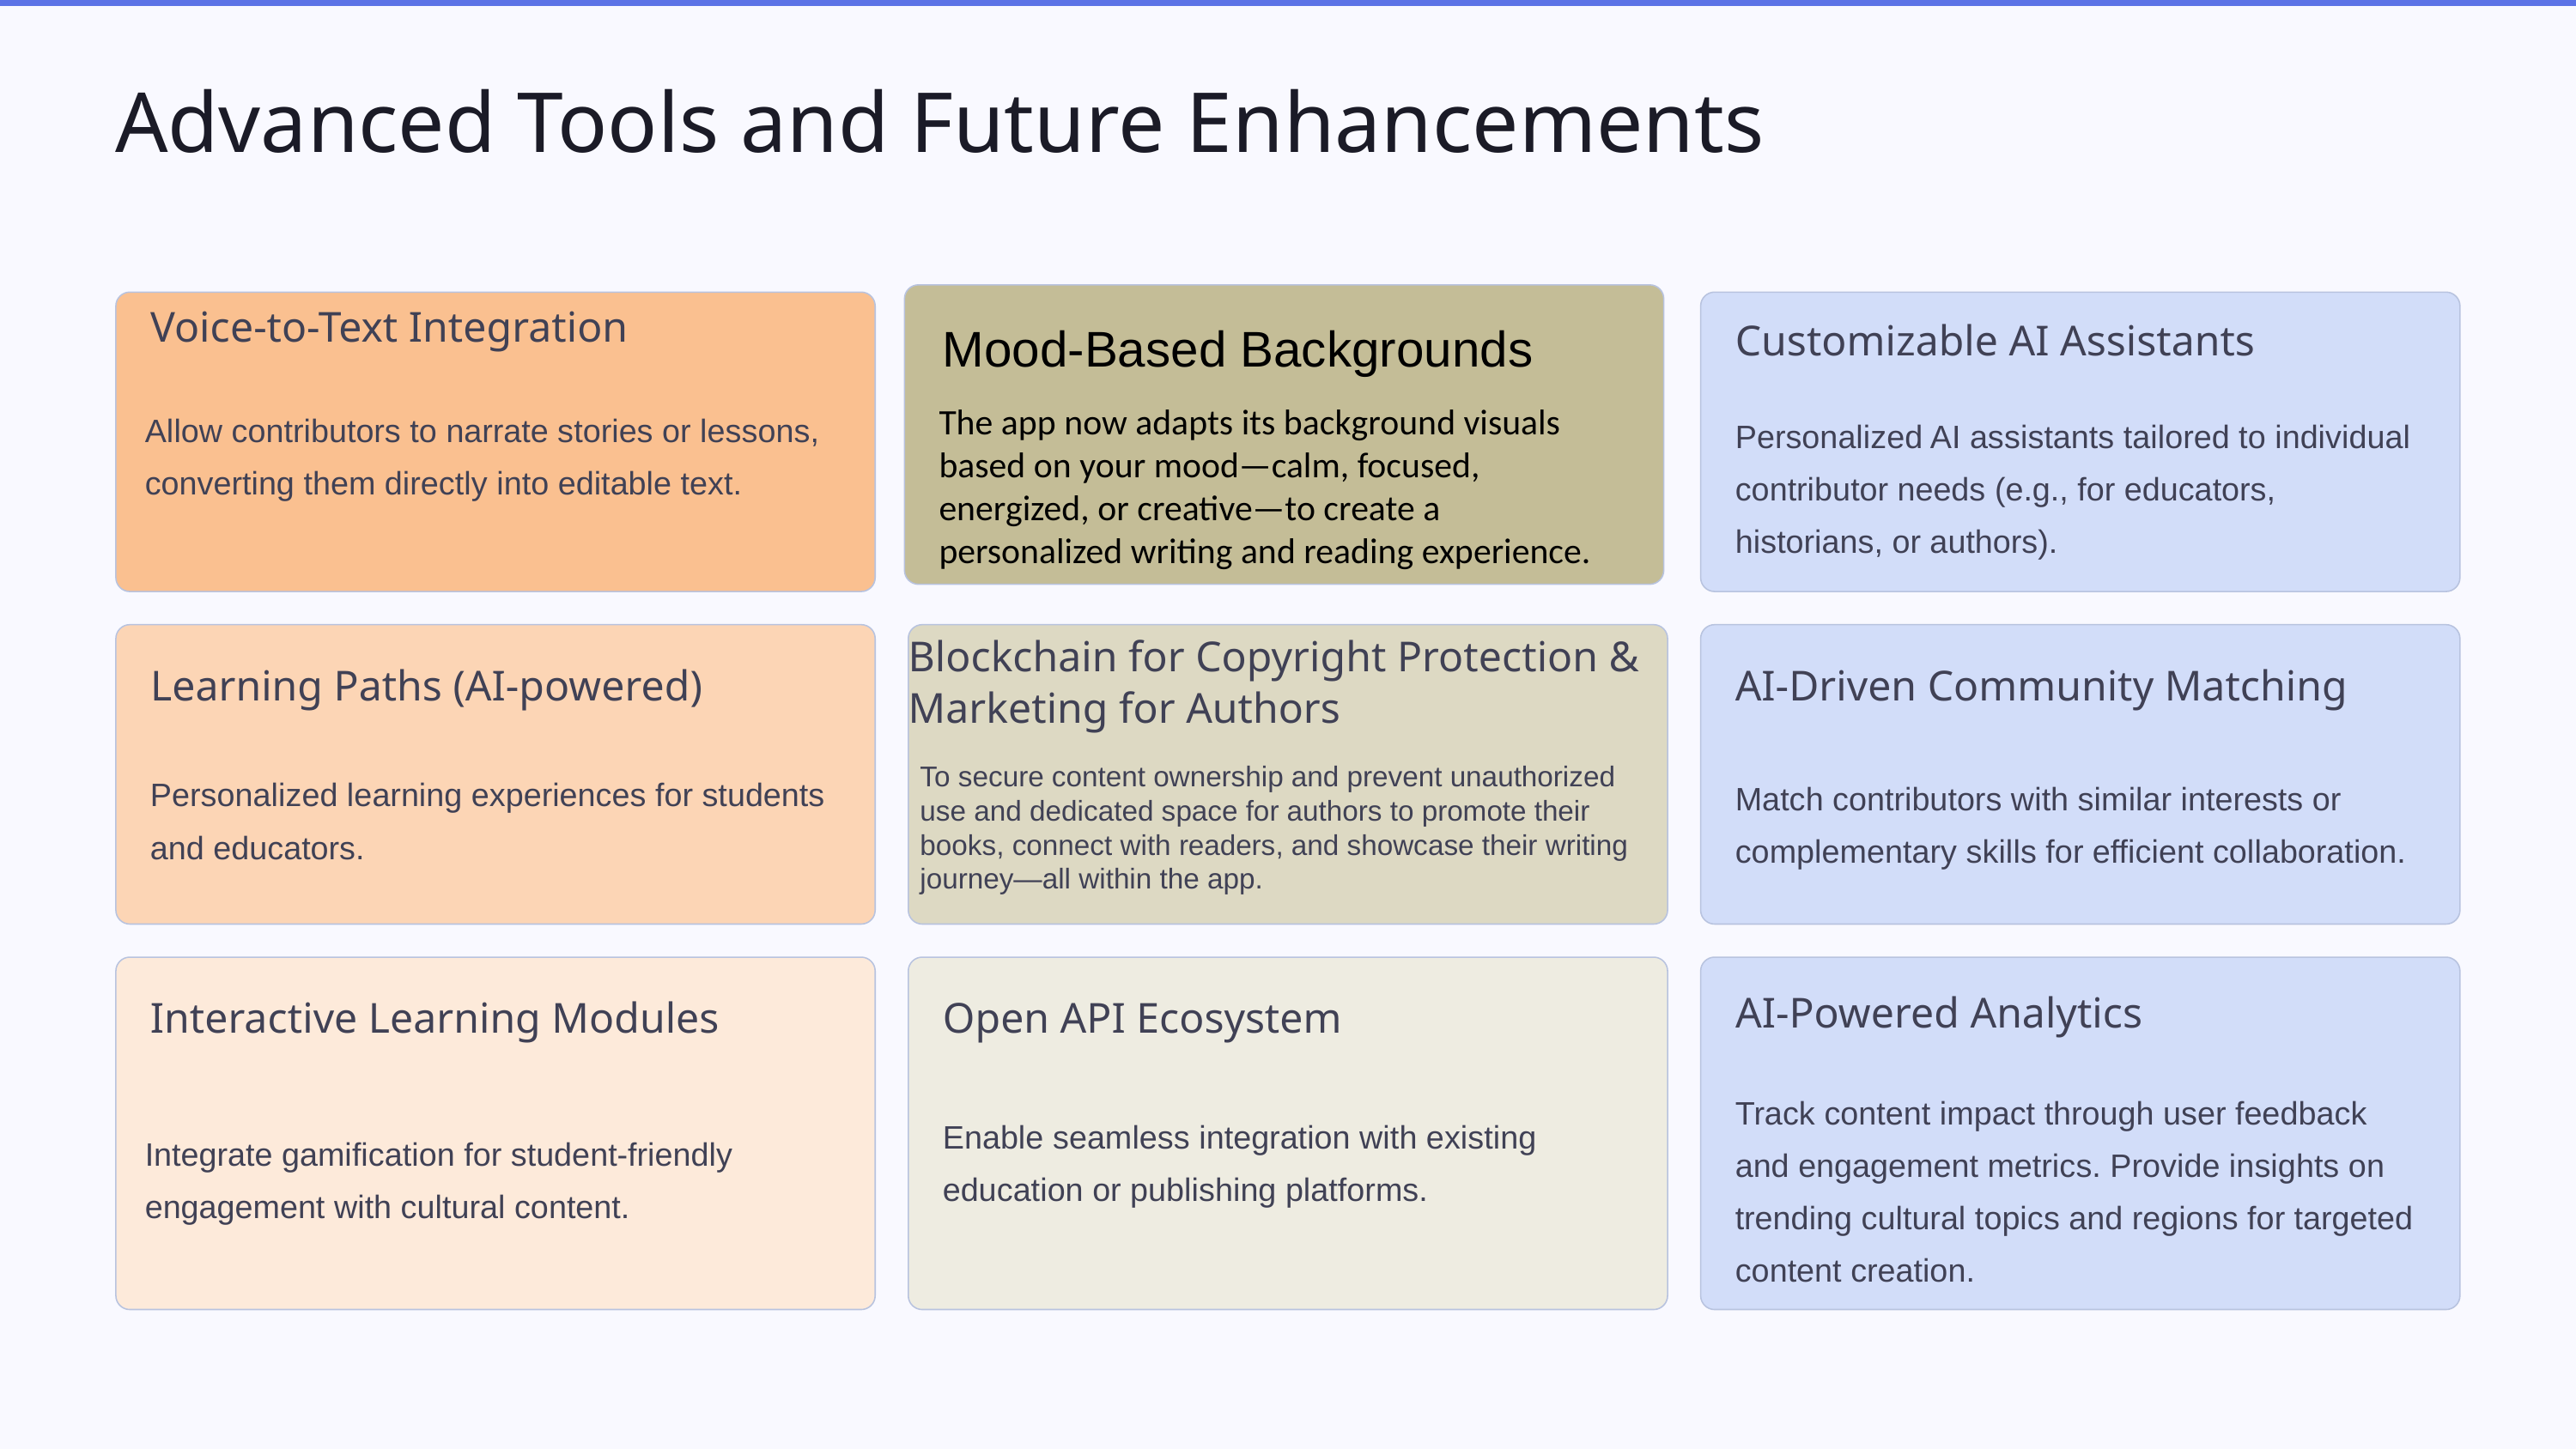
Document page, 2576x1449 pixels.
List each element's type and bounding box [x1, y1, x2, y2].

text_box [1699, 291, 2461, 593]
text_box [0, 0, 2576, 5]
text_box [1699, 623, 2461, 925]
text_box [1699, 955, 2461, 1311]
text_box [114, 623, 877, 925]
text_box [907, 955, 1669, 1311]
text_box [903, 283, 1665, 585]
text_box [114, 291, 877, 593]
text_box [907, 623, 1669, 925]
text_box [114, 955, 877, 1311]
text_box [0, 5, 2576, 1449]
